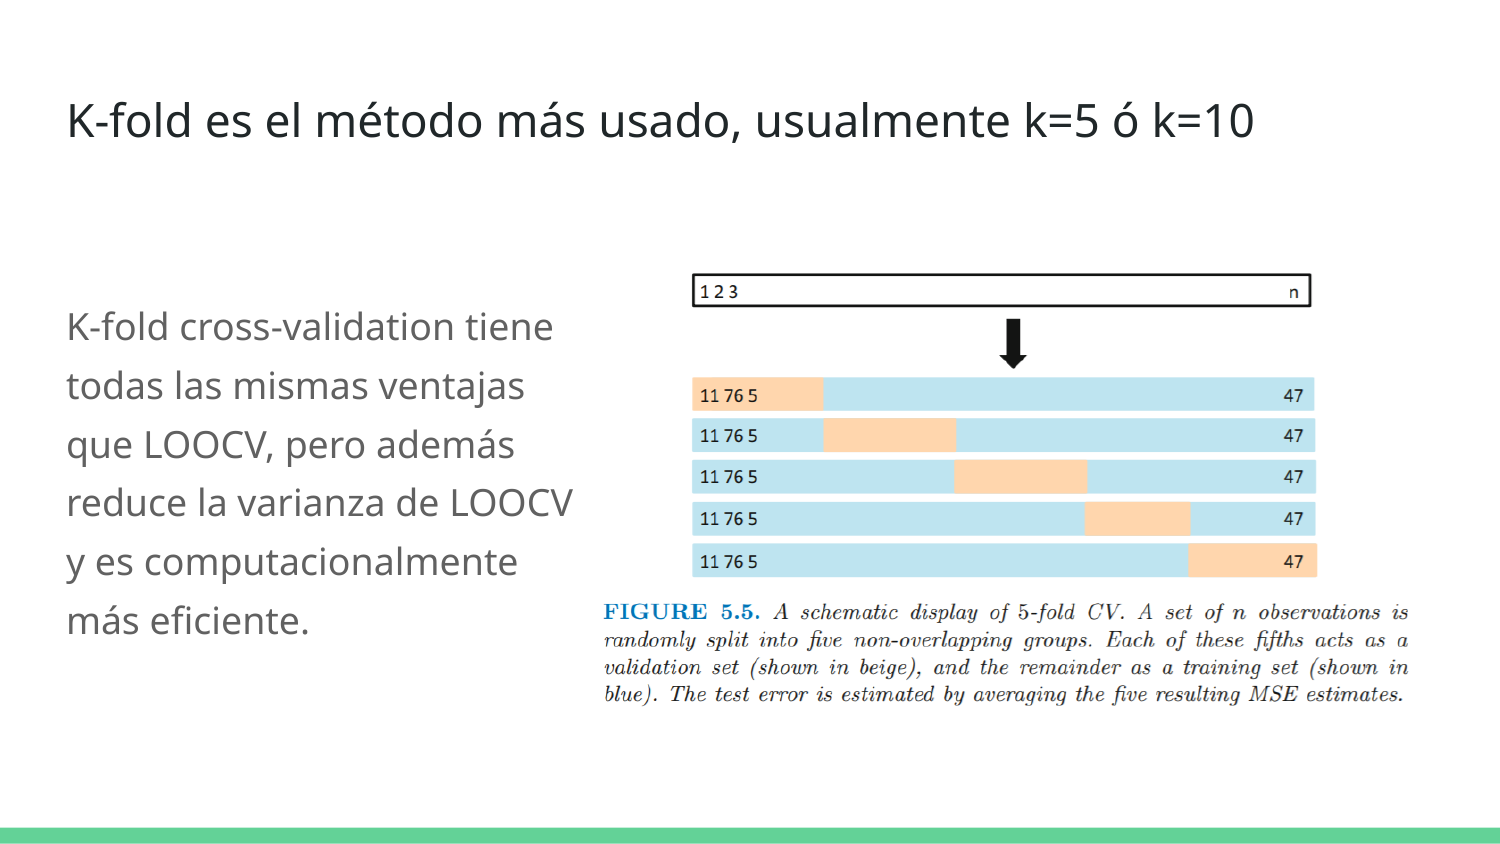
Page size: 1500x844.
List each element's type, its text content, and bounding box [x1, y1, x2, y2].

list K-fold cross-validation tiene todas las mismas ventajas que LOOCV, pero además reduce la varianza de LOOCV y es computacionalmente más eficiente. [51, 189, 599, 750]
picture [598, 251, 1450, 714]
title K-fold es el método más usado, usualmente k=5 ó k=10 [51, 72, 1449, 167]
